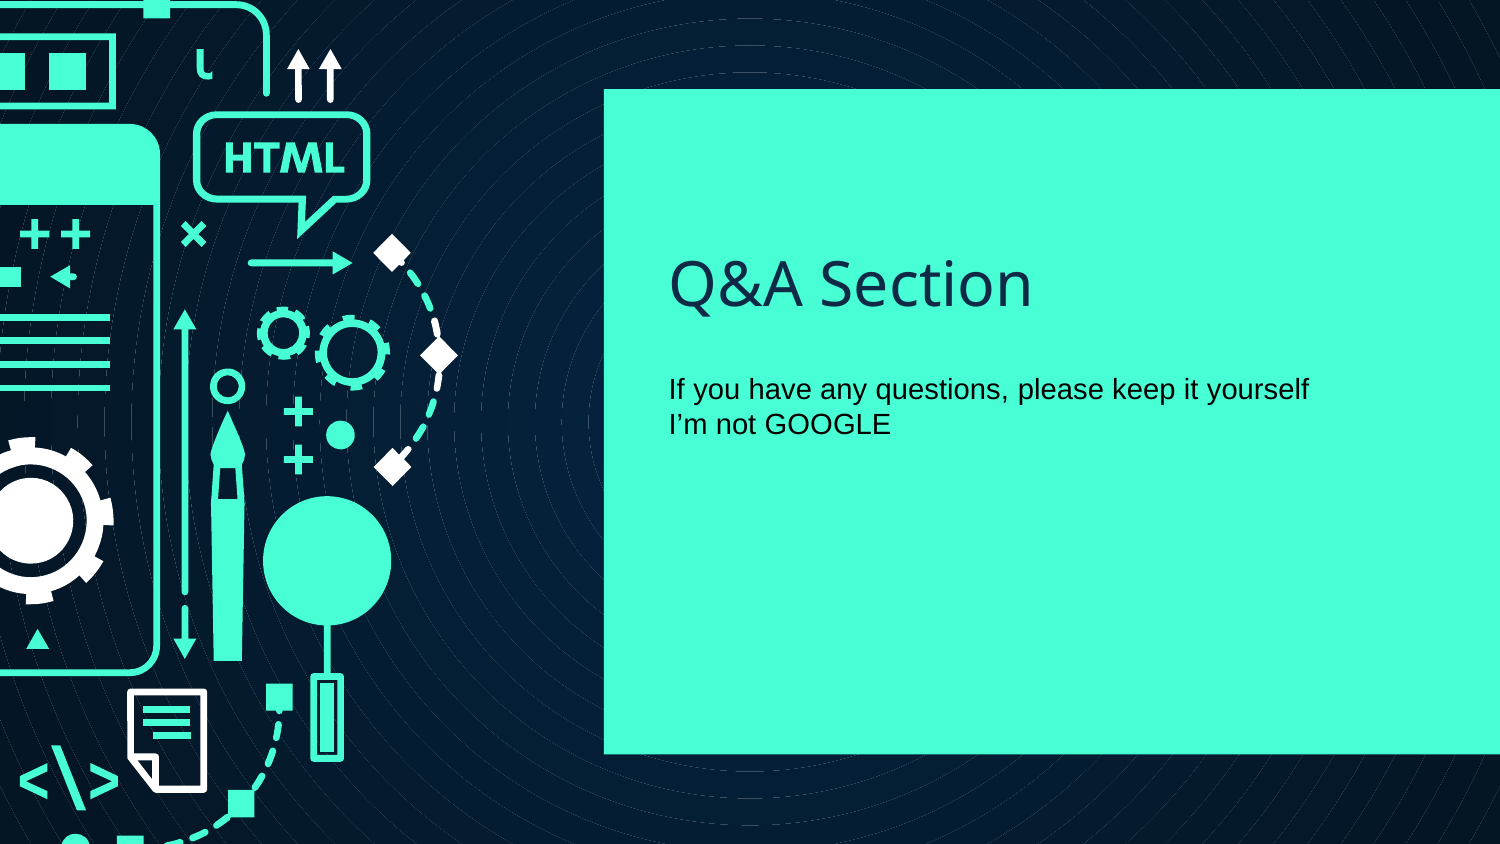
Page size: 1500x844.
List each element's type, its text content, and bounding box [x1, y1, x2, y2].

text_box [0, 0, 459, 844]
title Q&A Section [653, 234, 1241, 334]
text_box If you have any questions, please keep it yourself I’m not GOOGLE [653, 362, 1374, 448]
